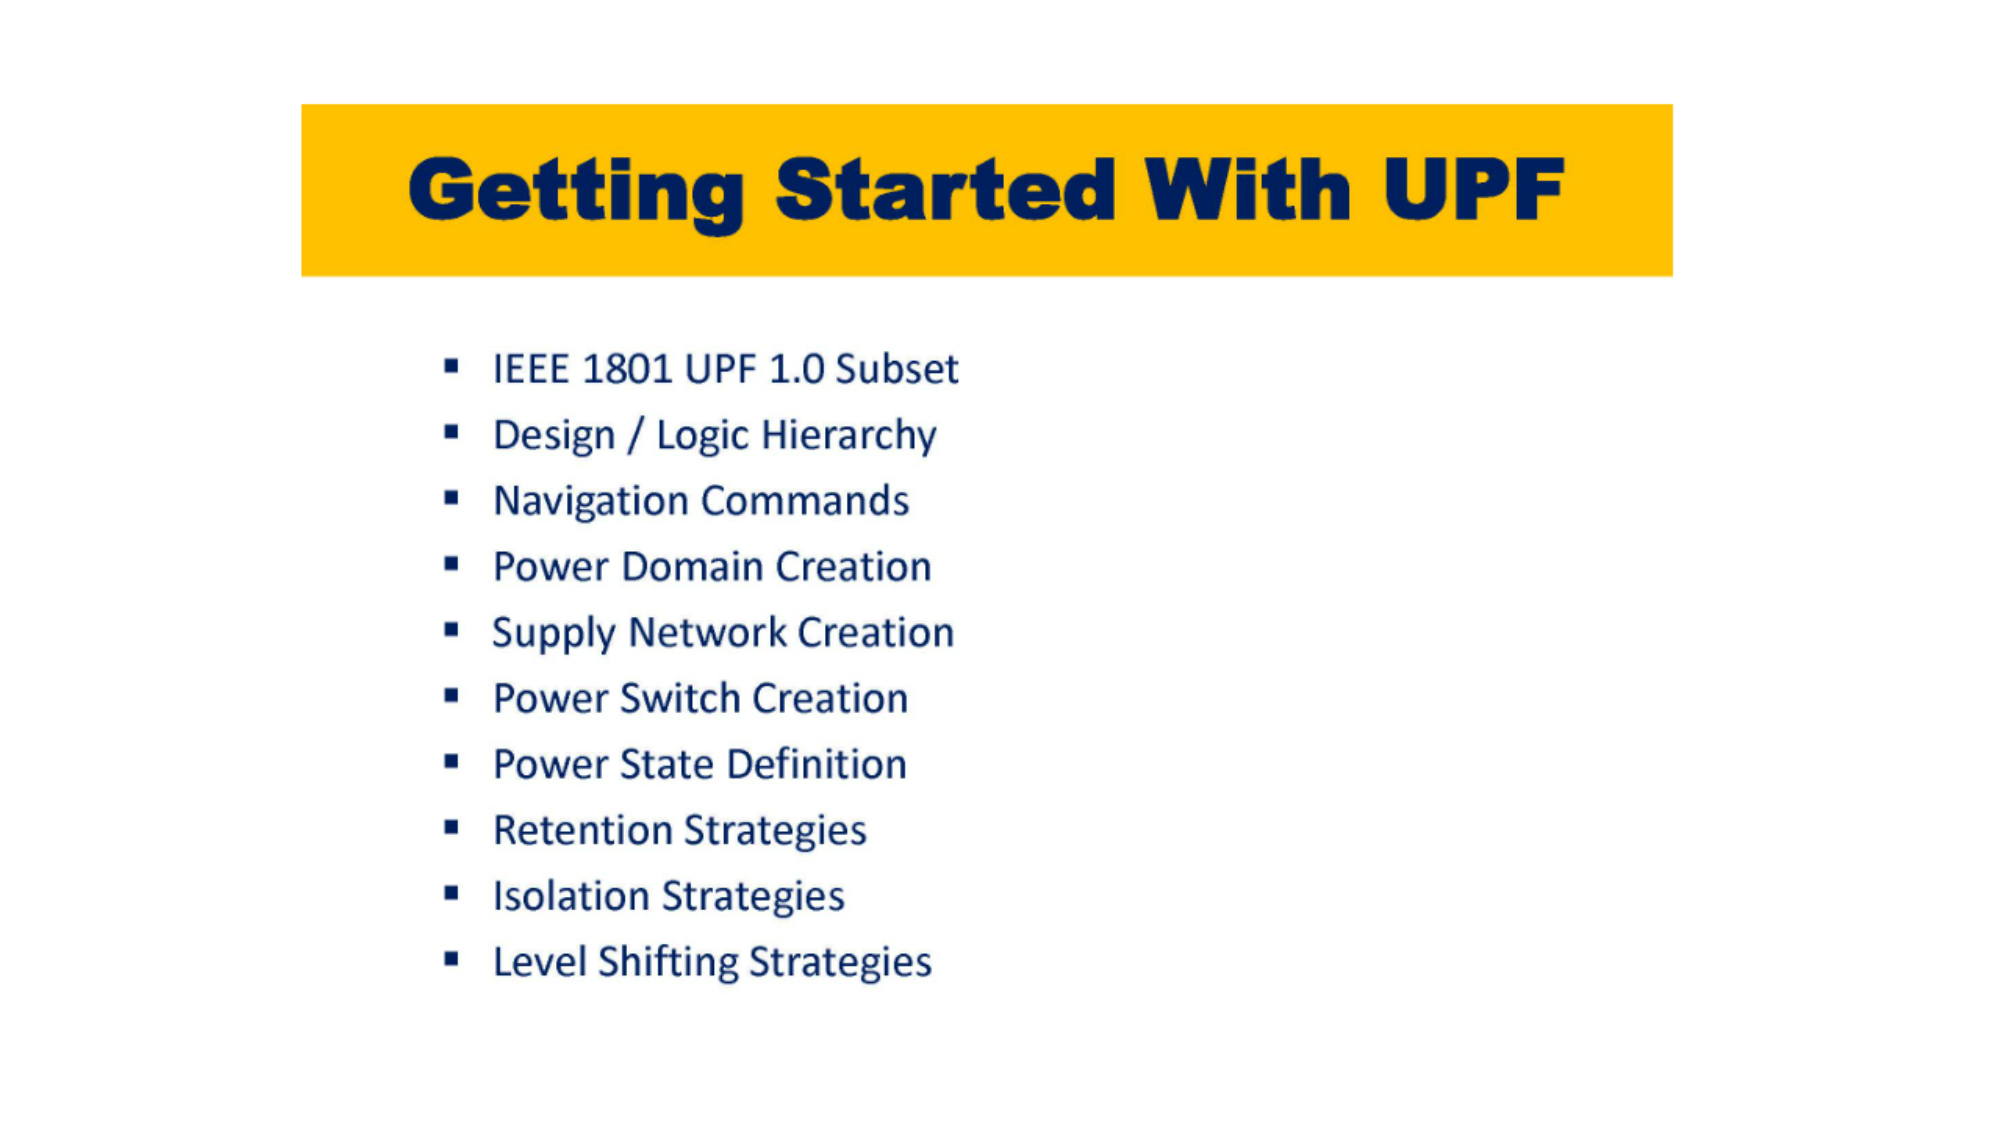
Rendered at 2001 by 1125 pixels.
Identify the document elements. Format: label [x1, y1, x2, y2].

picture [272, 70, 1728, 1054]
